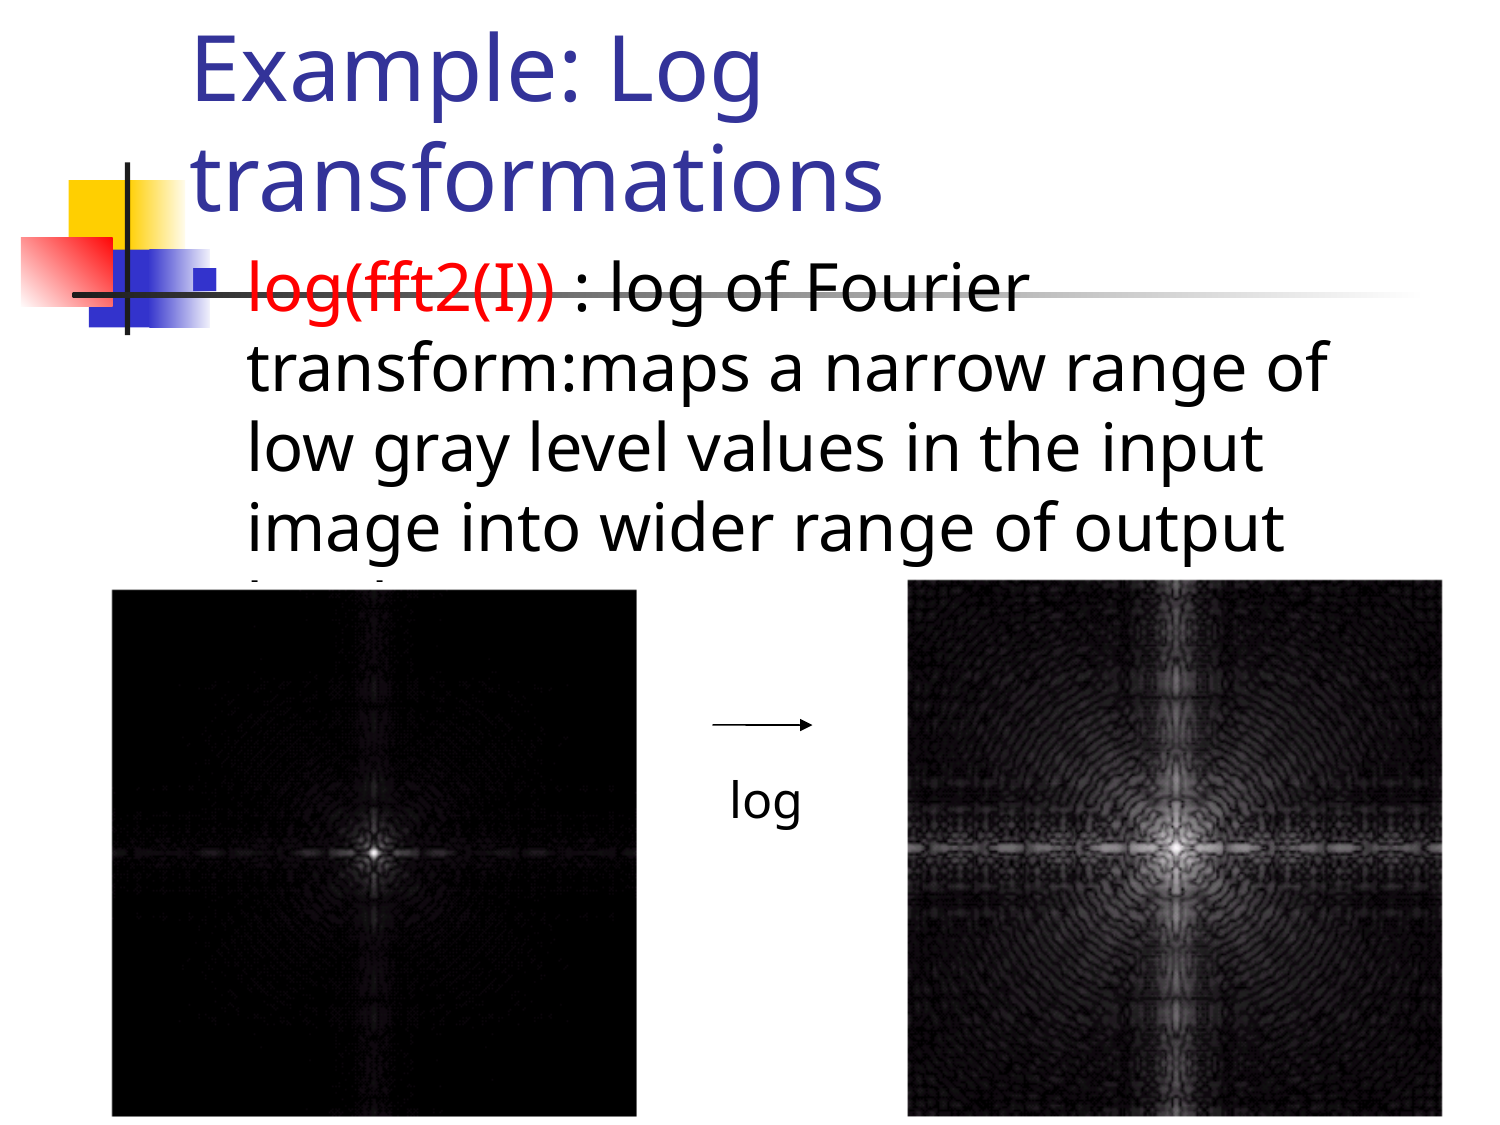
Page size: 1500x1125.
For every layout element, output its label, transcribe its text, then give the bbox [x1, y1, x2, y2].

picture [93, 582, 645, 1125]
title Example: Log transformations [174, 49, 1454, 238]
text_box log [714, 761, 891, 837]
picture [902, 572, 1454, 1125]
text_box [712, 718, 813, 732]
list log(fft2(I)) : log of Fourier transform:maps a narrow range of low gray level values in the input image into wider range of output levels [174, 237, 1451, 913]
